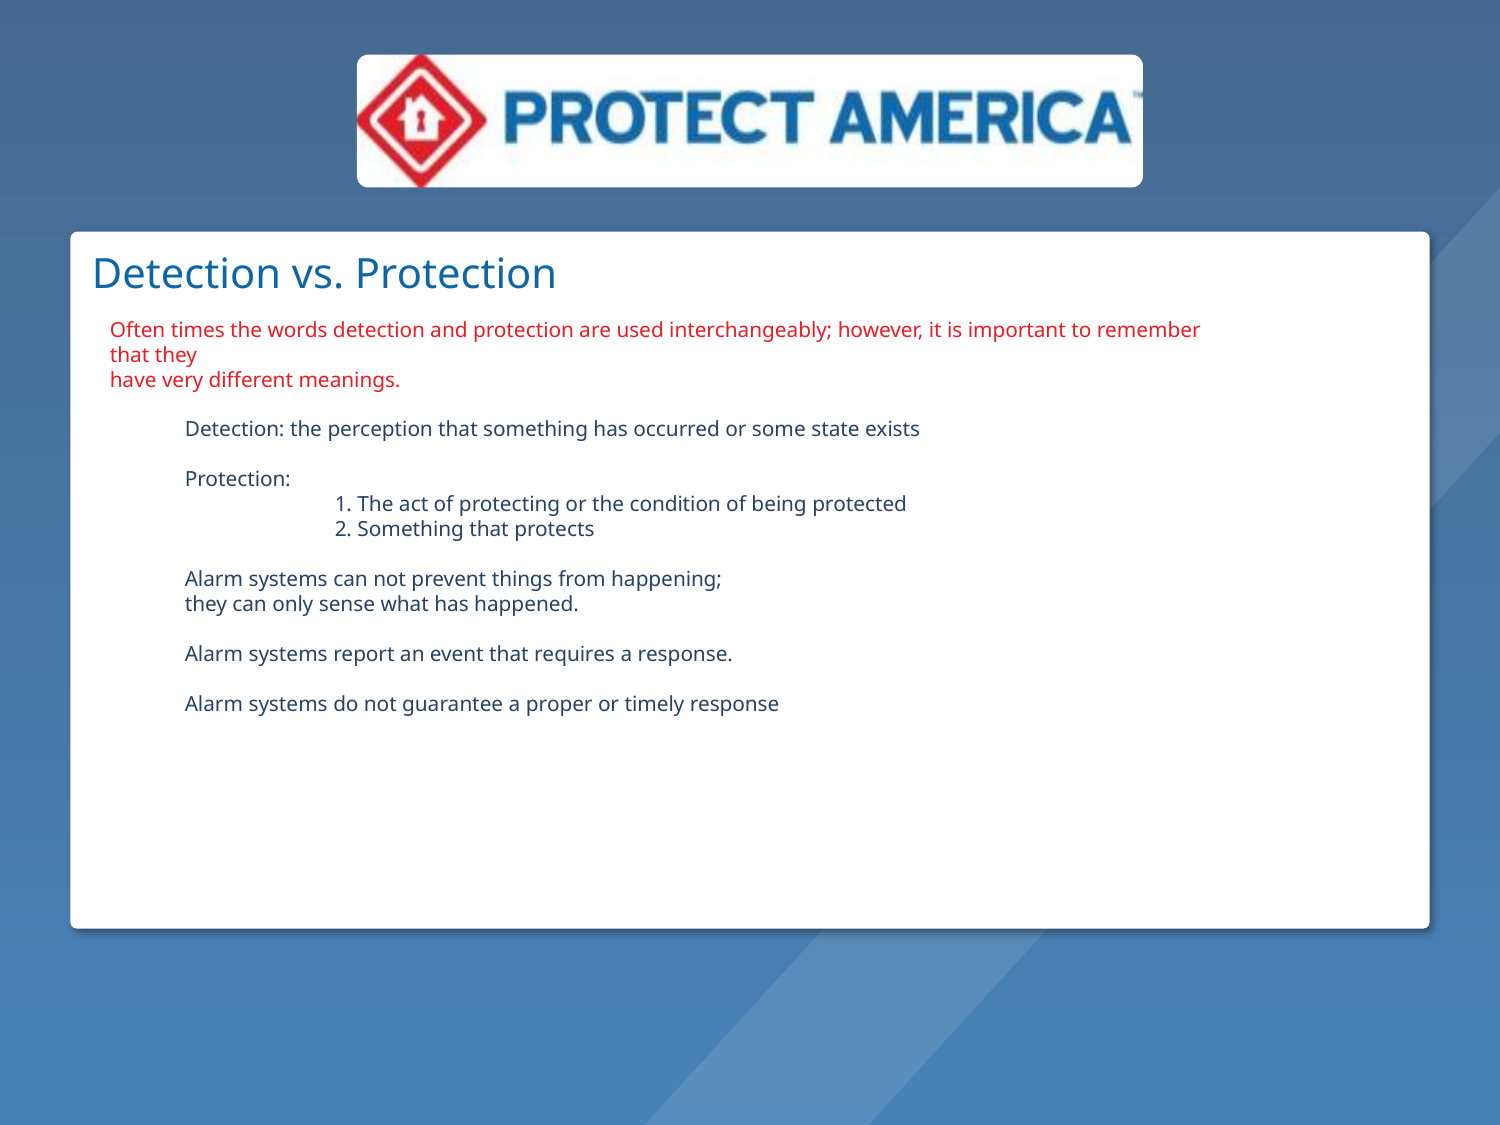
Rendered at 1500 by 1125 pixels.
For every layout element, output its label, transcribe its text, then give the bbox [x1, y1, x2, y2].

picture [356, 54, 1143, 188]
text_box Detection vs. Protection [76, 243, 1328, 310]
text_box Often times the words detection and protection are used interchangeably; however, it is important to remember that they have very different meanings. Detection: the perception that something has occurred or some state exists Protection: 1. The act of protecting or the condition of being protected 2. Something that protects Alarm systems can not prevent things from happening; they can only sense what has happened. Alarm systems report an event that requires a response. Alarm systems do not guarantee a proper or timely response [94, 308, 1258, 749]
